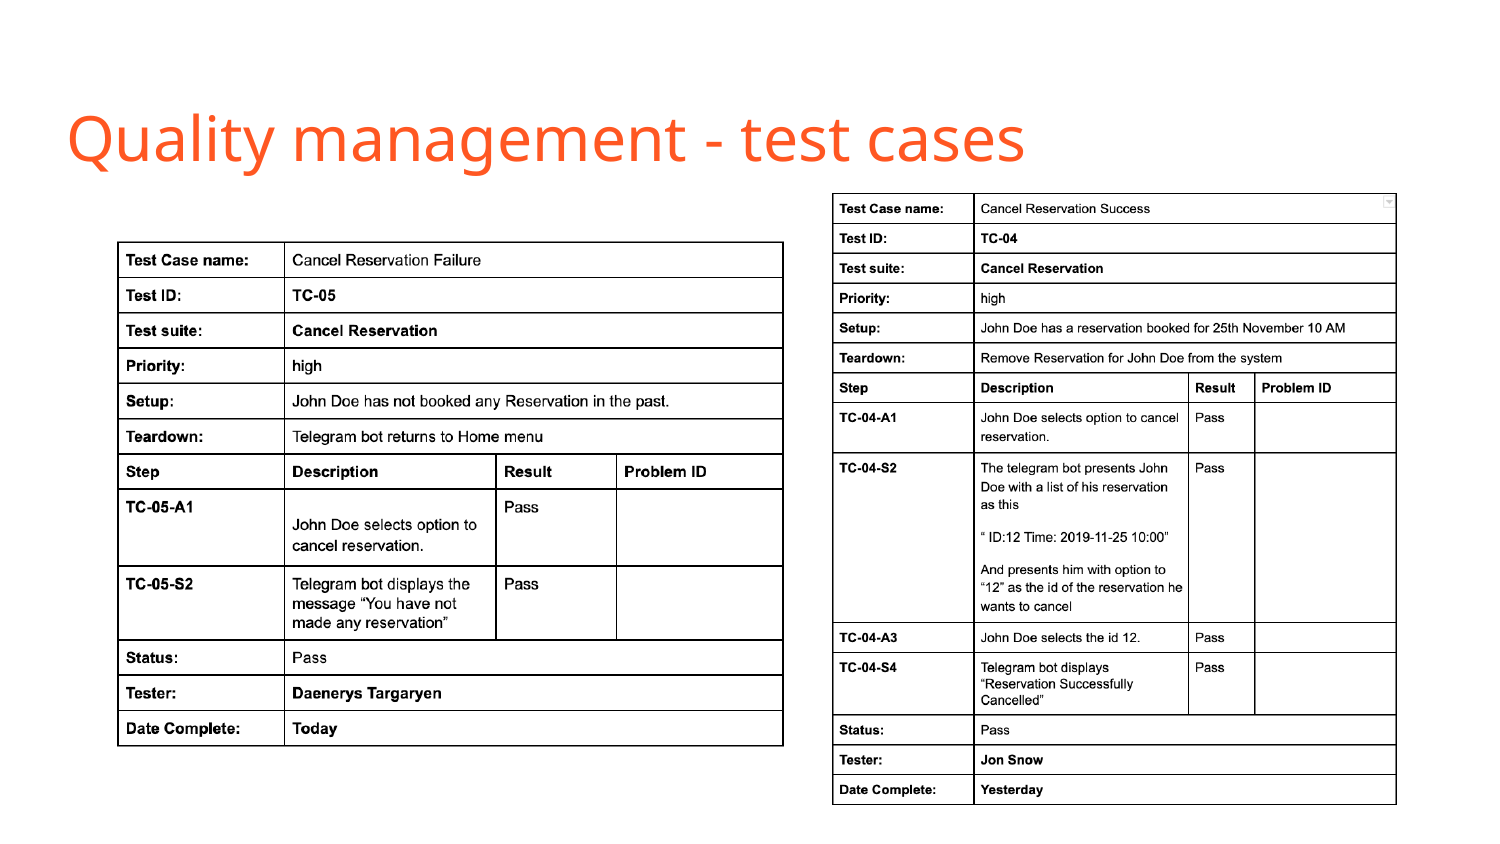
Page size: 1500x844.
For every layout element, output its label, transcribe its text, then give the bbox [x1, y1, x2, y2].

picture [825, 185, 1407, 815]
picture [106, 236, 799, 764]
title Quality management - test cases [51, 72, 1449, 167]
